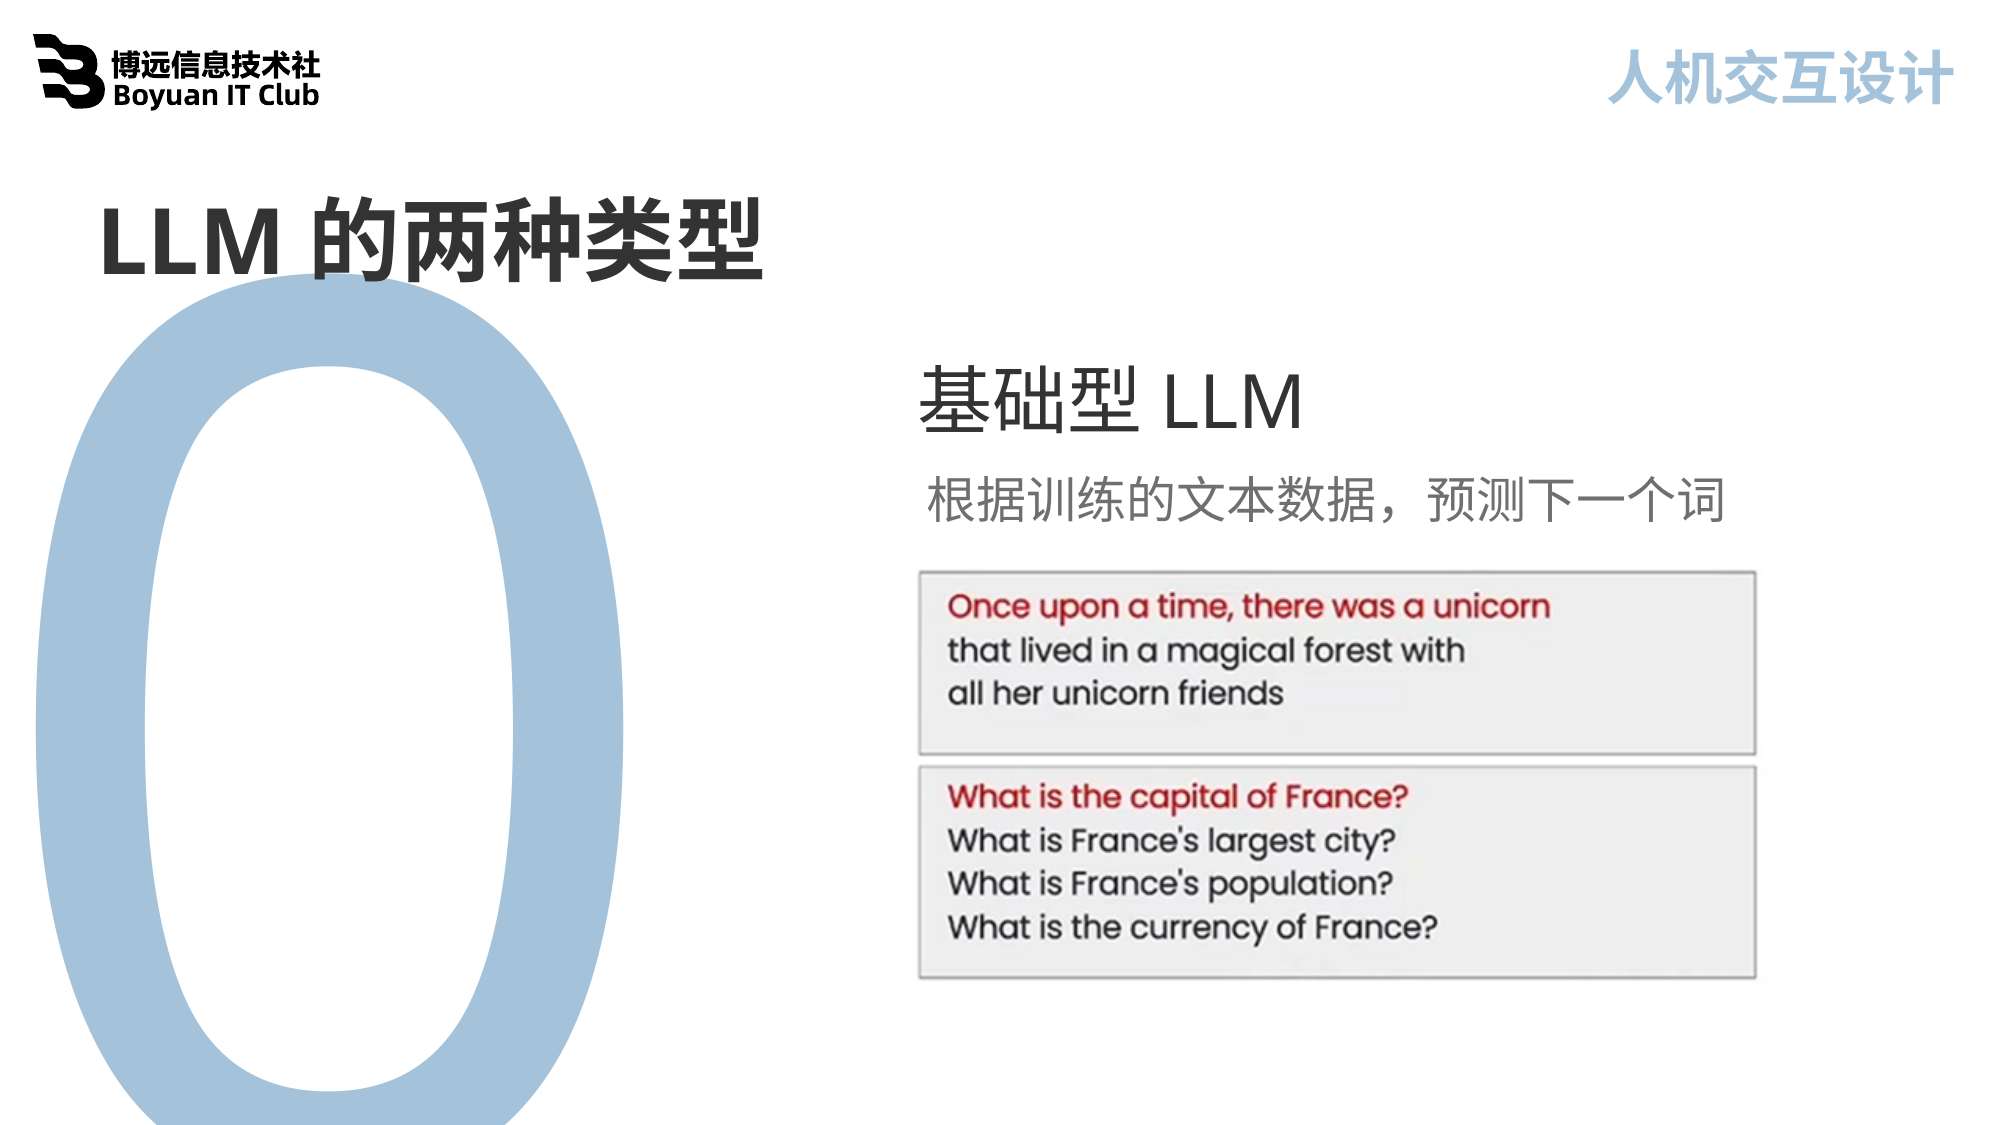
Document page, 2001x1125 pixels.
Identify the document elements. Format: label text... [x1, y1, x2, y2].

text_box [261, 50, 291, 79]
text_box [285, 89, 300, 106]
text_box 根据训练的文本数据，预测下一个词 [911, 461, 1742, 537]
text_box [132, 88, 148, 106]
text_box [167, 89, 182, 106]
text_box [114, 84, 130, 105]
text_box [276, 82, 284, 106]
text_box [33, 34, 105, 109]
text_box 00 LLM的两种类型 [0, 120, 783, 300]
text_box 人机交互设计 [1591, 34, 2000, 119]
text_box [231, 50, 261, 79]
text_box [259, 84, 274, 106]
text_box [235, 84, 251, 105]
text_box [202, 88, 218, 105]
text_box 0 [0, 0, 797, 1125]
text_box [171, 50, 201, 79]
text_box [201, 50, 231, 79]
text_box [228, 84, 233, 105]
text_box [111, 50, 171, 79]
text_box [303, 82, 319, 106]
picture [907, 568, 1772, 983]
text_box [291, 50, 321, 79]
text_box [184, 89, 199, 106]
text_box [148, 89, 166, 111]
text_box 基础型LLM [902, 346, 1322, 452]
